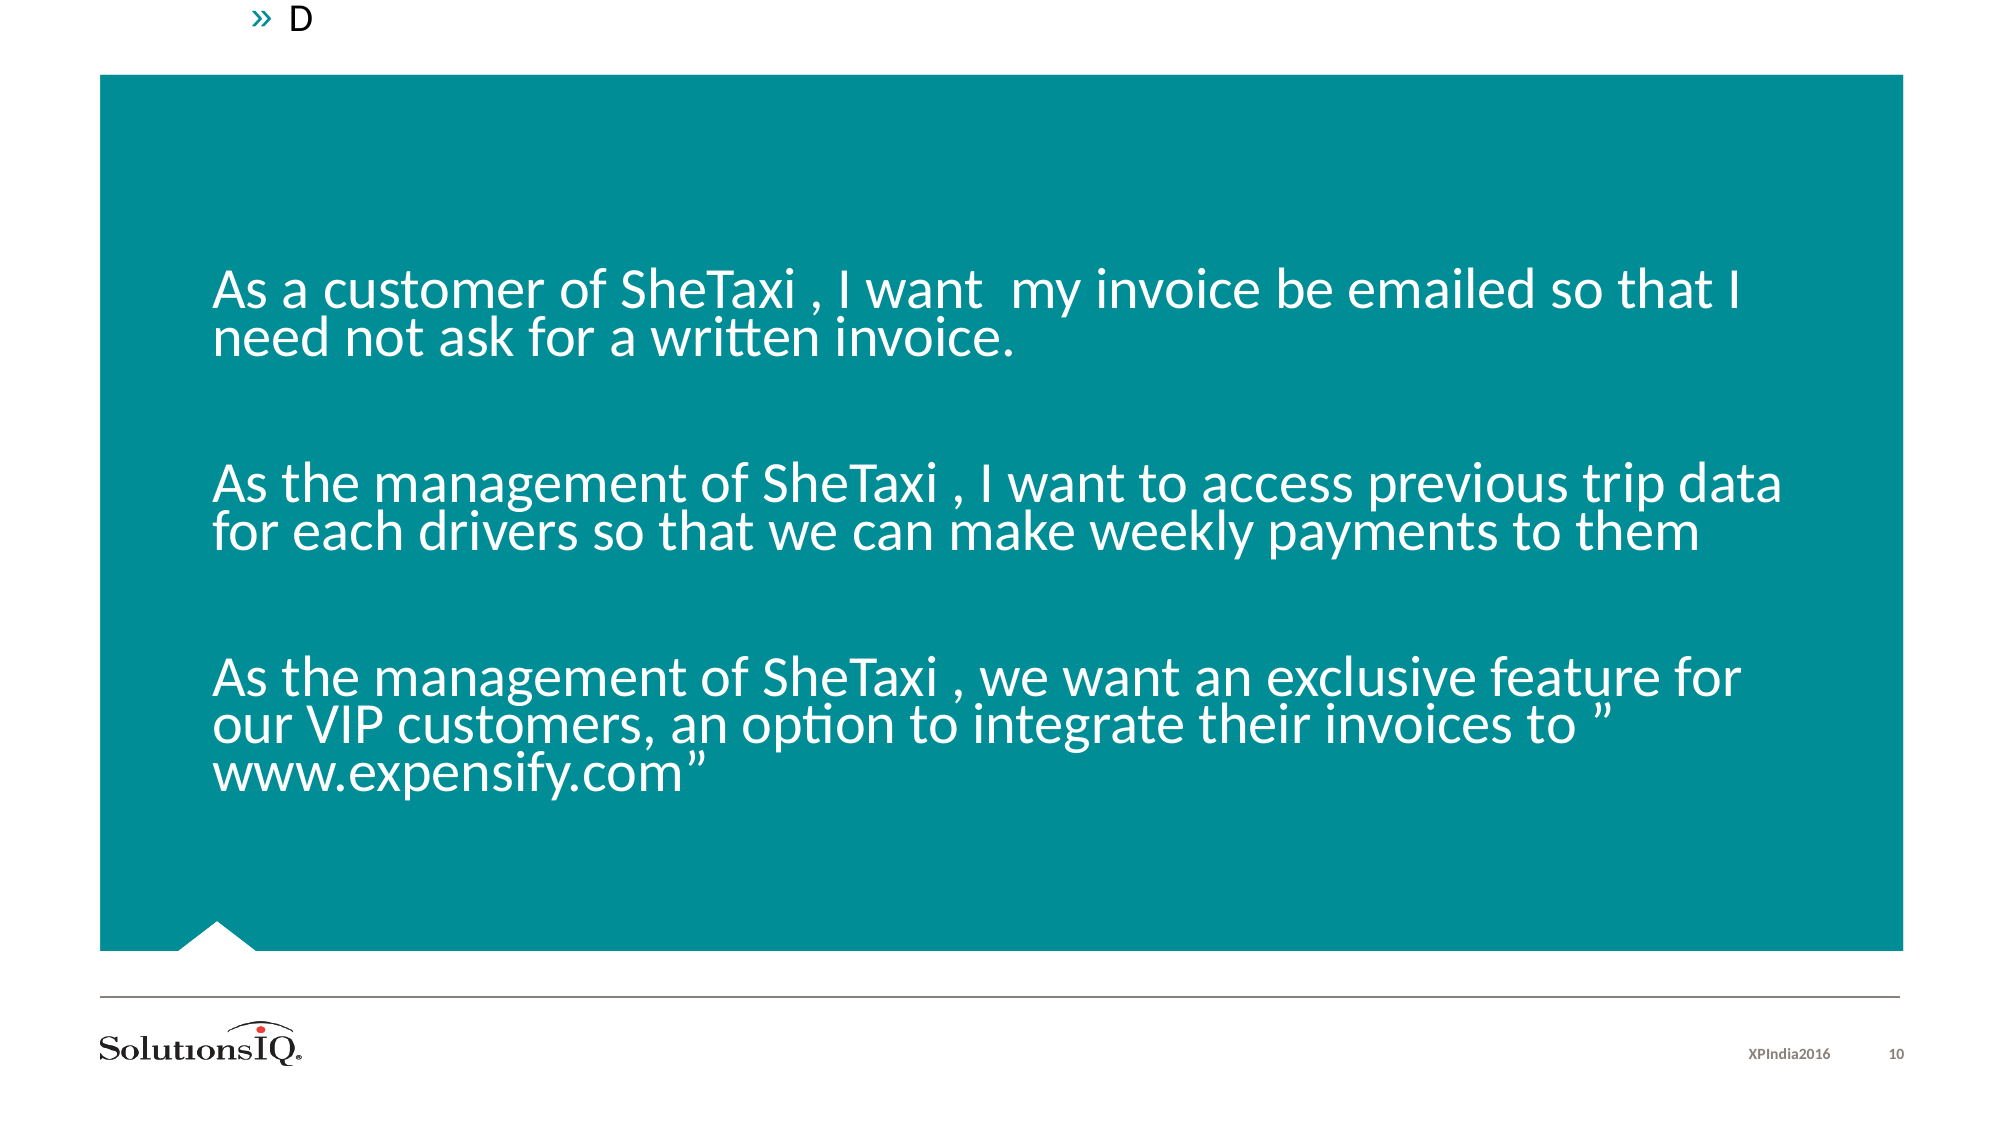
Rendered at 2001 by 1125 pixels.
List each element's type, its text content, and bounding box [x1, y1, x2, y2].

footer XPIndia2016 [1197, 1044, 1831, 1072]
slide_number 10 [1842, 1044, 1905, 1072]
text_box D [250, 0, 1590, 101]
picture [100, 1021, 303, 1066]
list As a customer of SheTaxi , I want my invoice be emailed so that I need not ask for a written invoice. As the management of SheTaxi , I want to access previous trip data for each drivers so that we can make weekly payments to them As the management of SheTaxi , we want an exclusive feature for our VIP customers, an option to integrate their invoices to ” www.expensify.com” [212, 170, 1830, 905]
